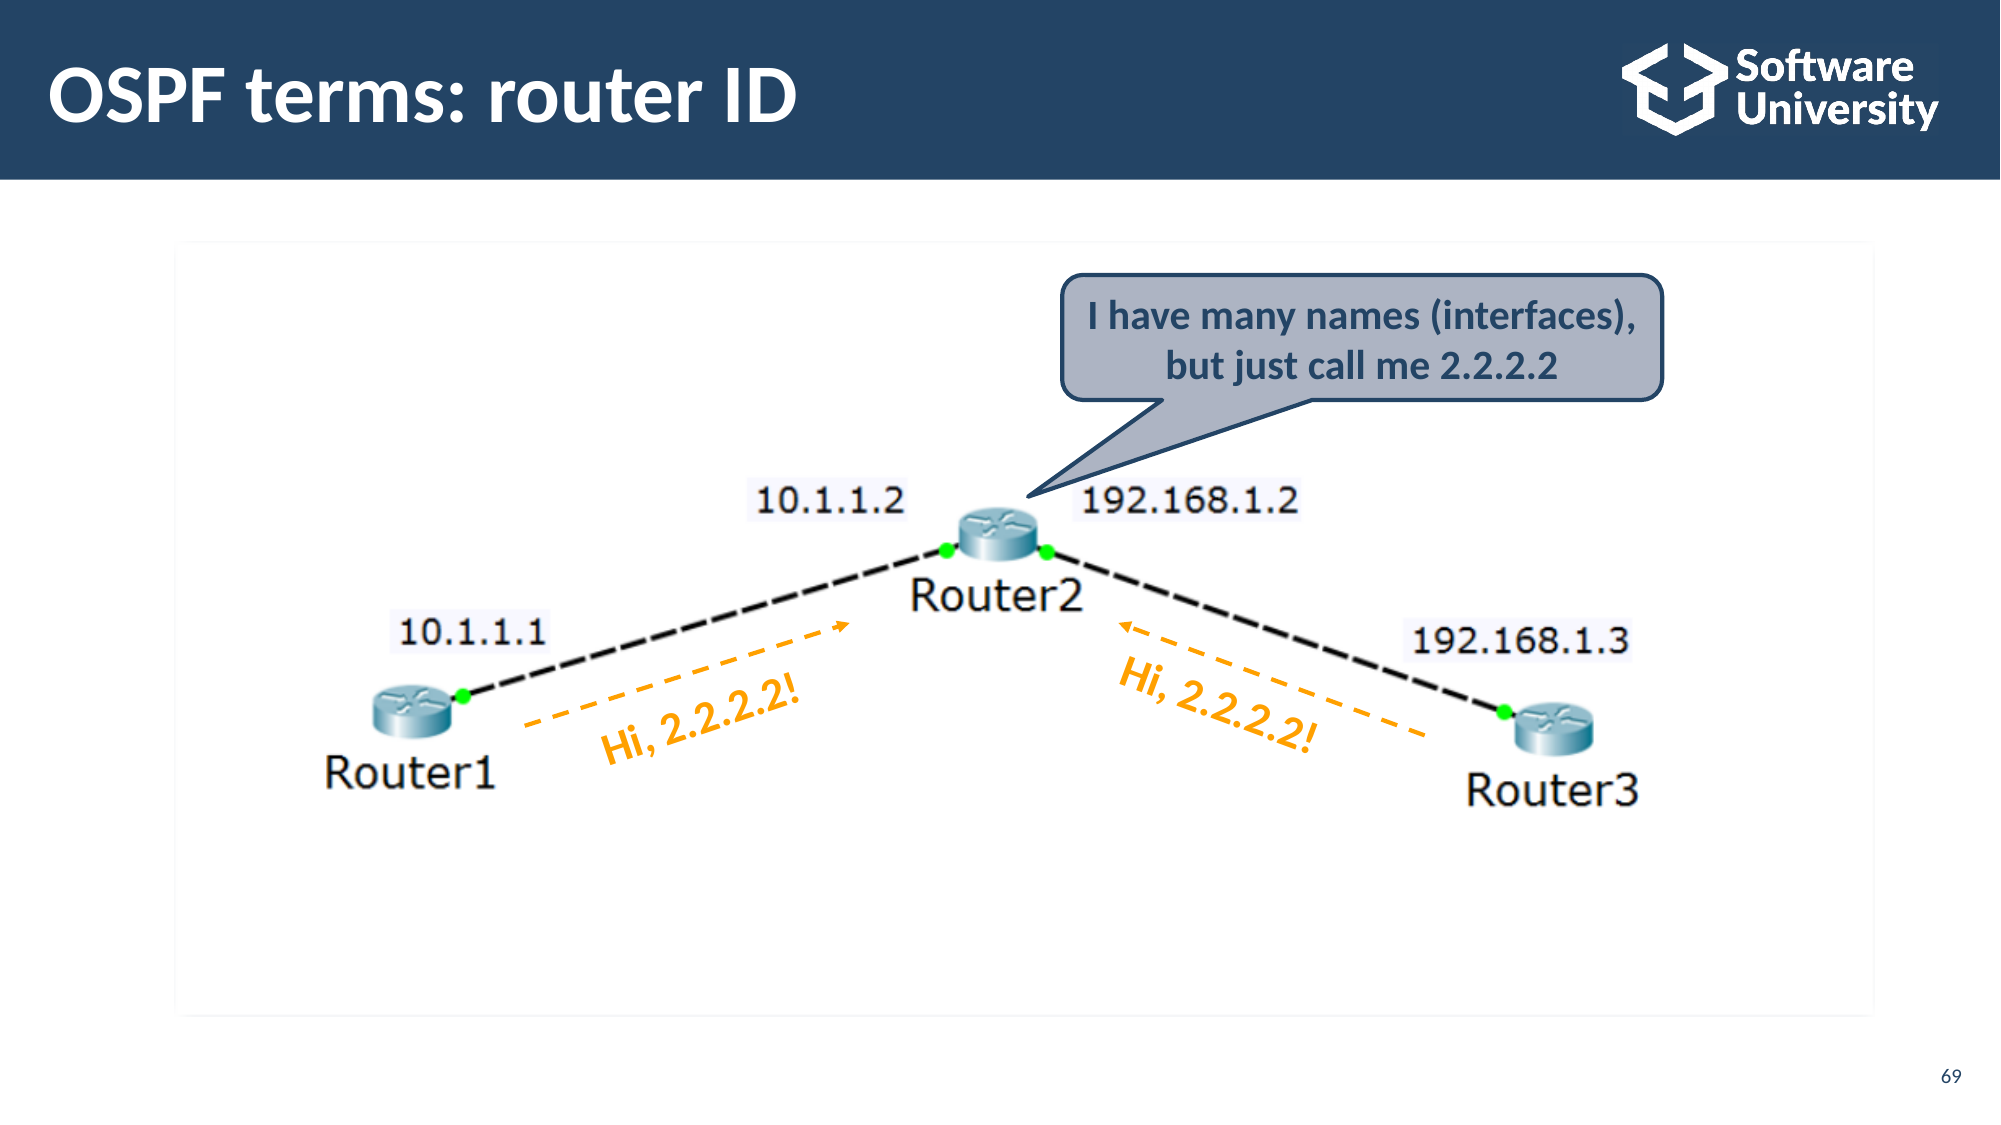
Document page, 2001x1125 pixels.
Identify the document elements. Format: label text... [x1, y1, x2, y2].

title OSPF terms: router ID [31, 16, 1591, 162]
picture [1622, 43, 1939, 136]
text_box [524, 622, 850, 751]
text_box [1101, 622, 1425, 741]
picture [174, 241, 1875, 1017]
slide_number 69 [1897, 1049, 1968, 1101]
